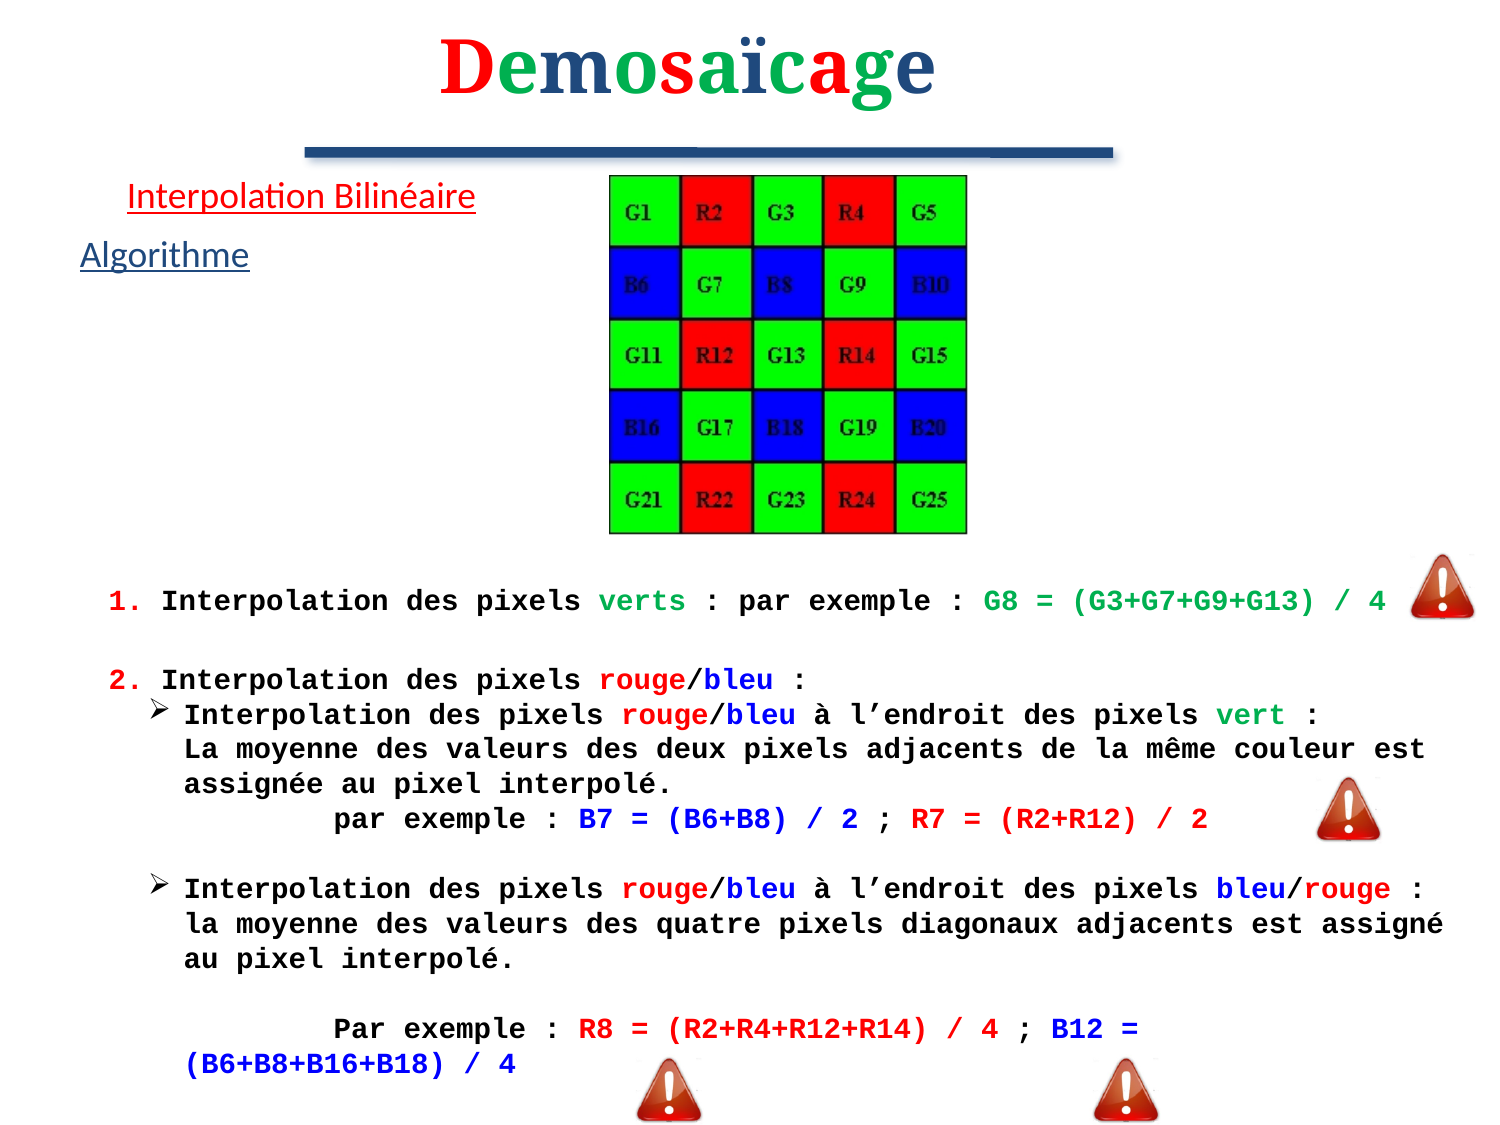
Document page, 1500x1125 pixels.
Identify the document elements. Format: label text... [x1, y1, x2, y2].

text_box Interpolation Bilinéaire [112, 163, 492, 224]
picture [1406, 550, 1477, 622]
text_box 1. Interpolation des pixels verts : par exemple : G8 = (G3+G7+G9+G13) / 4 [93, 574, 1401, 624]
picture [632, 1054, 704, 1125]
picture [1089, 1054, 1161, 1125]
text_box Algorithme [65, 222, 265, 283]
text_box Demosaïcage [424, 11, 952, 117]
text_box 2. Interpolation des pixels rouge/bleu : Interpolation des pixels rouge/bleu à l’endroit des pixels vert : La moyenne des valeurs des deux pixels adjacents de la même couleur est assignée au pixel interpolé. par exemple : B7 = (B6+B8) / 2 ; R7 = (R2+R12) / 2 Interpolation des pixels rouge/bleu à l’endroit des pixels bleu/rouge : la moyenne des valeurs des quatre pixels diagonaux adjacents est assigné au pixel interpolé. Par exemple : R8 = (R2+R4+R12+R14) / 4 ; B12 = (B6+B8+B16+B18) / 4 [93, 652, 1465, 1087]
picture [1312, 773, 1384, 844]
picture [609, 175, 969, 536]
